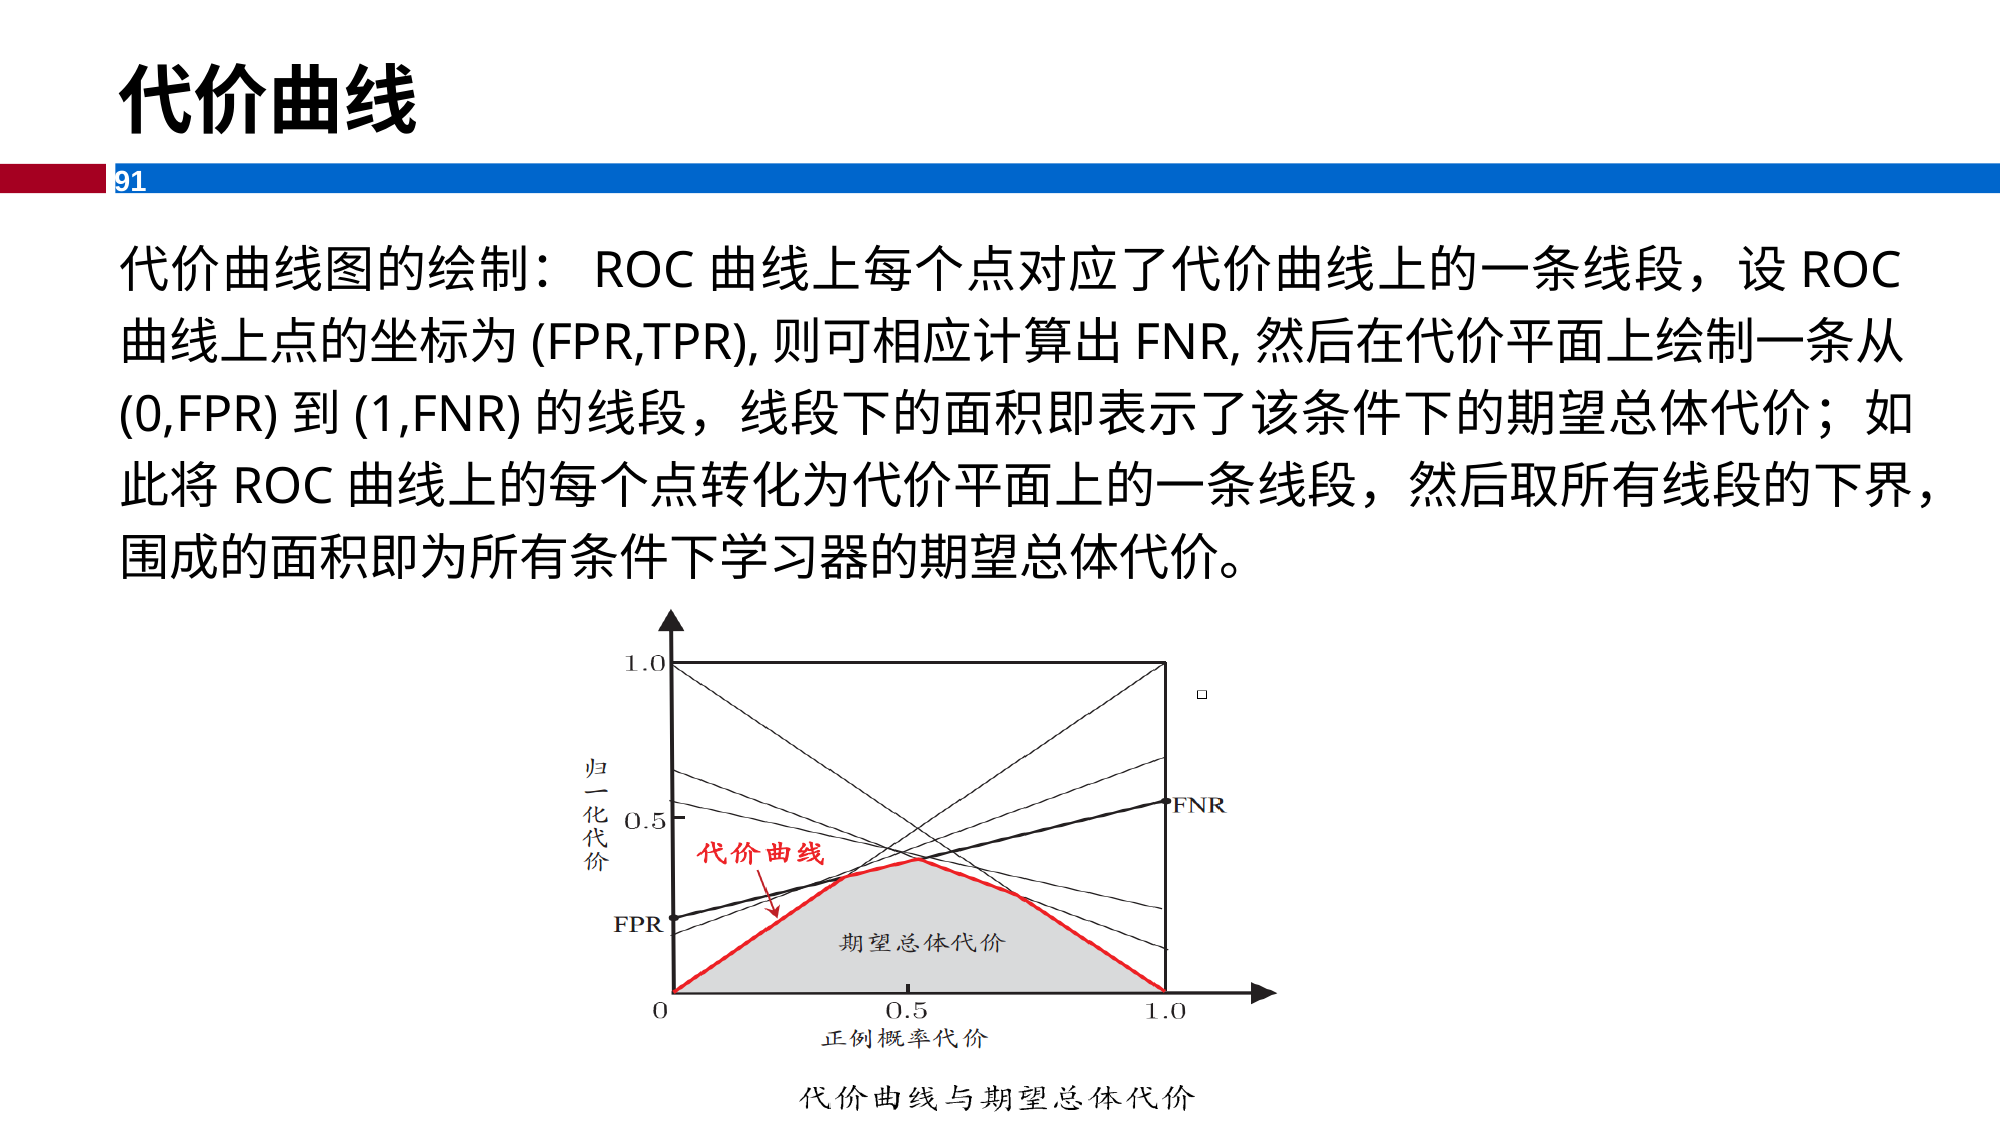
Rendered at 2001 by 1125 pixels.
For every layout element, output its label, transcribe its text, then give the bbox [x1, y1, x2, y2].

picture [571, 606, 1284, 1112]
text_box 代价曲线 [103, 43, 1269, 241]
text_box 代价曲线图的绘制：ROC曲线上每个点对应了代价曲线上的一条线段，设ROC曲线上点的坐标为(FPR,TPR),则可相应计算出FNR,然后在代价平面上绘制一条从(0,FPR)到(1,FNR)的线段，线段下的面积即表示了该条件下的期望总体代价；如此将ROC曲线上的每个点转化为代价平面上的一条线段，然后取所有线段的下界，围成的面积即为所有条件下学习器的期望总体代价。 [29, 217, 1930, 545]
